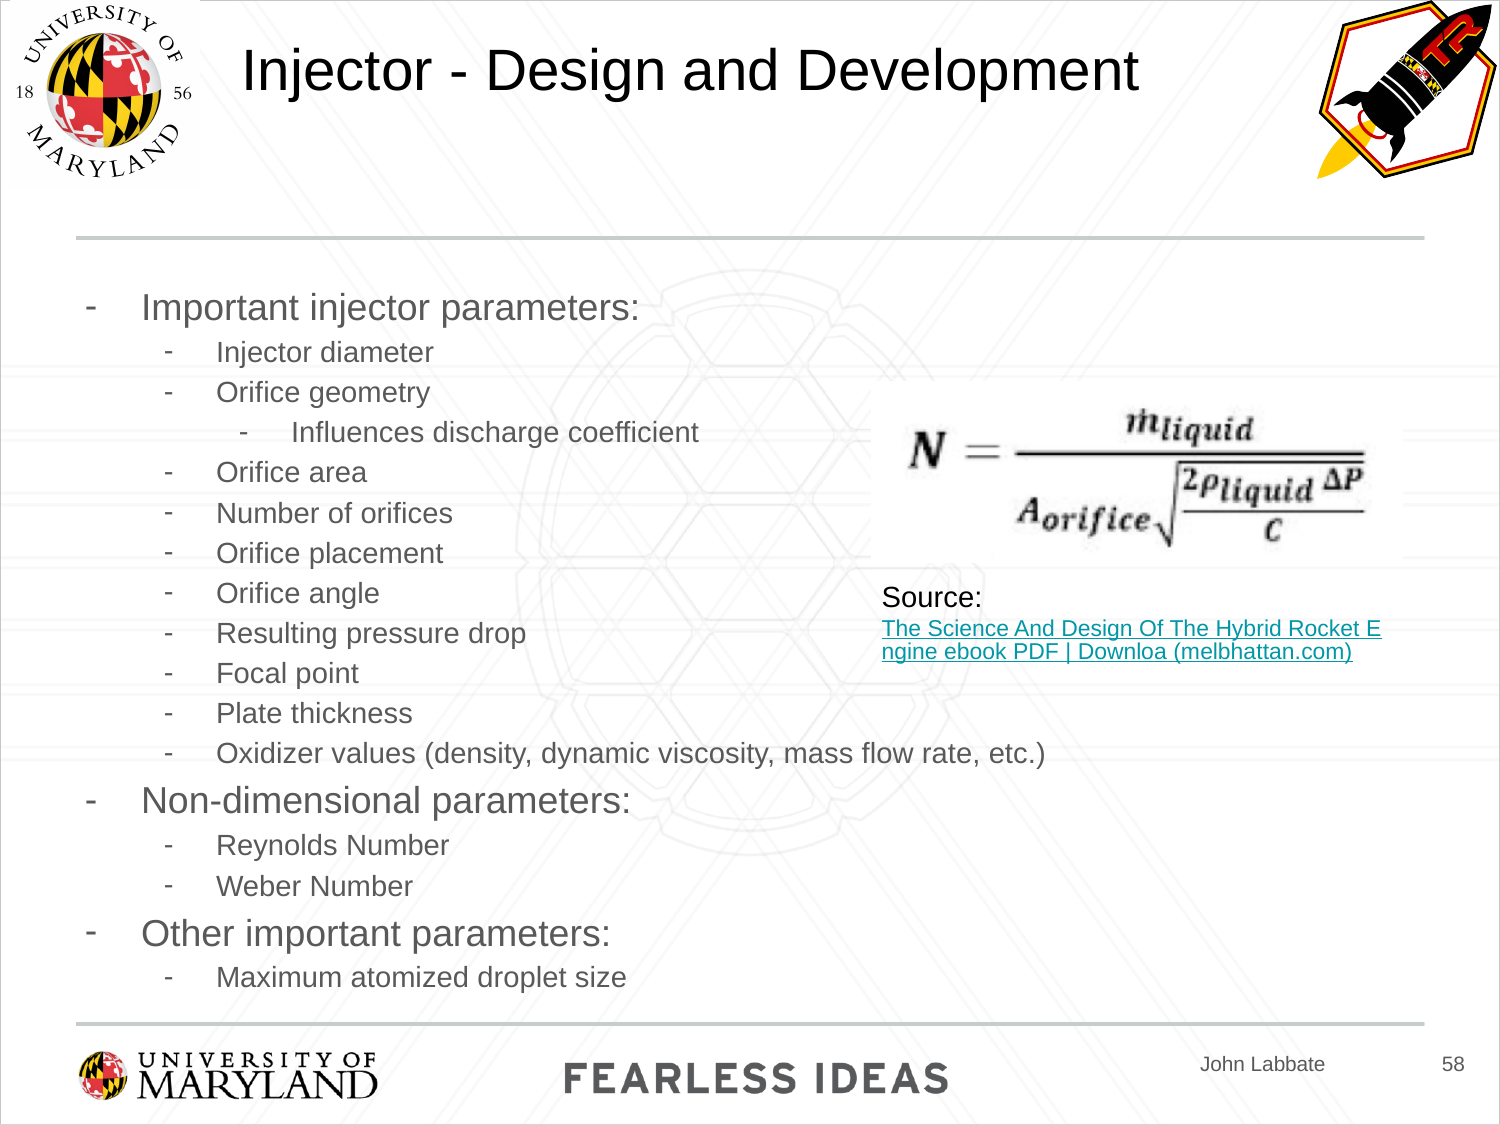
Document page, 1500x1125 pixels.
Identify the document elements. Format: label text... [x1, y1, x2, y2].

picture [0, 0, 1500, 1125]
title Injector - Design and Development [226, 17, 1449, 143]
slide_number John Labbate [1185, 1029, 1430, 1097]
slide_number 58 [1389, 1019, 1480, 1106]
text_box Source: The Science And Design Of The Hybrid Rocket Engine ebook PDF | Downloa (melbhattan.com) [866, 567, 1399, 656]
list Important injector parameters: Injector diameter Orifice geometry Influences discharge coefficient Orifice area Number of orifices Orifice placement Orifice angle Resulting pressure drop Focal point Plate thickness Oxidizer values (density, dynamic viscosity, mass flow rate, etc.) Non-dimensional parameters: Reynolds Number Weber Number Other important parameters: Maximum atomized droplet size [51, 261, 1449, 1021]
